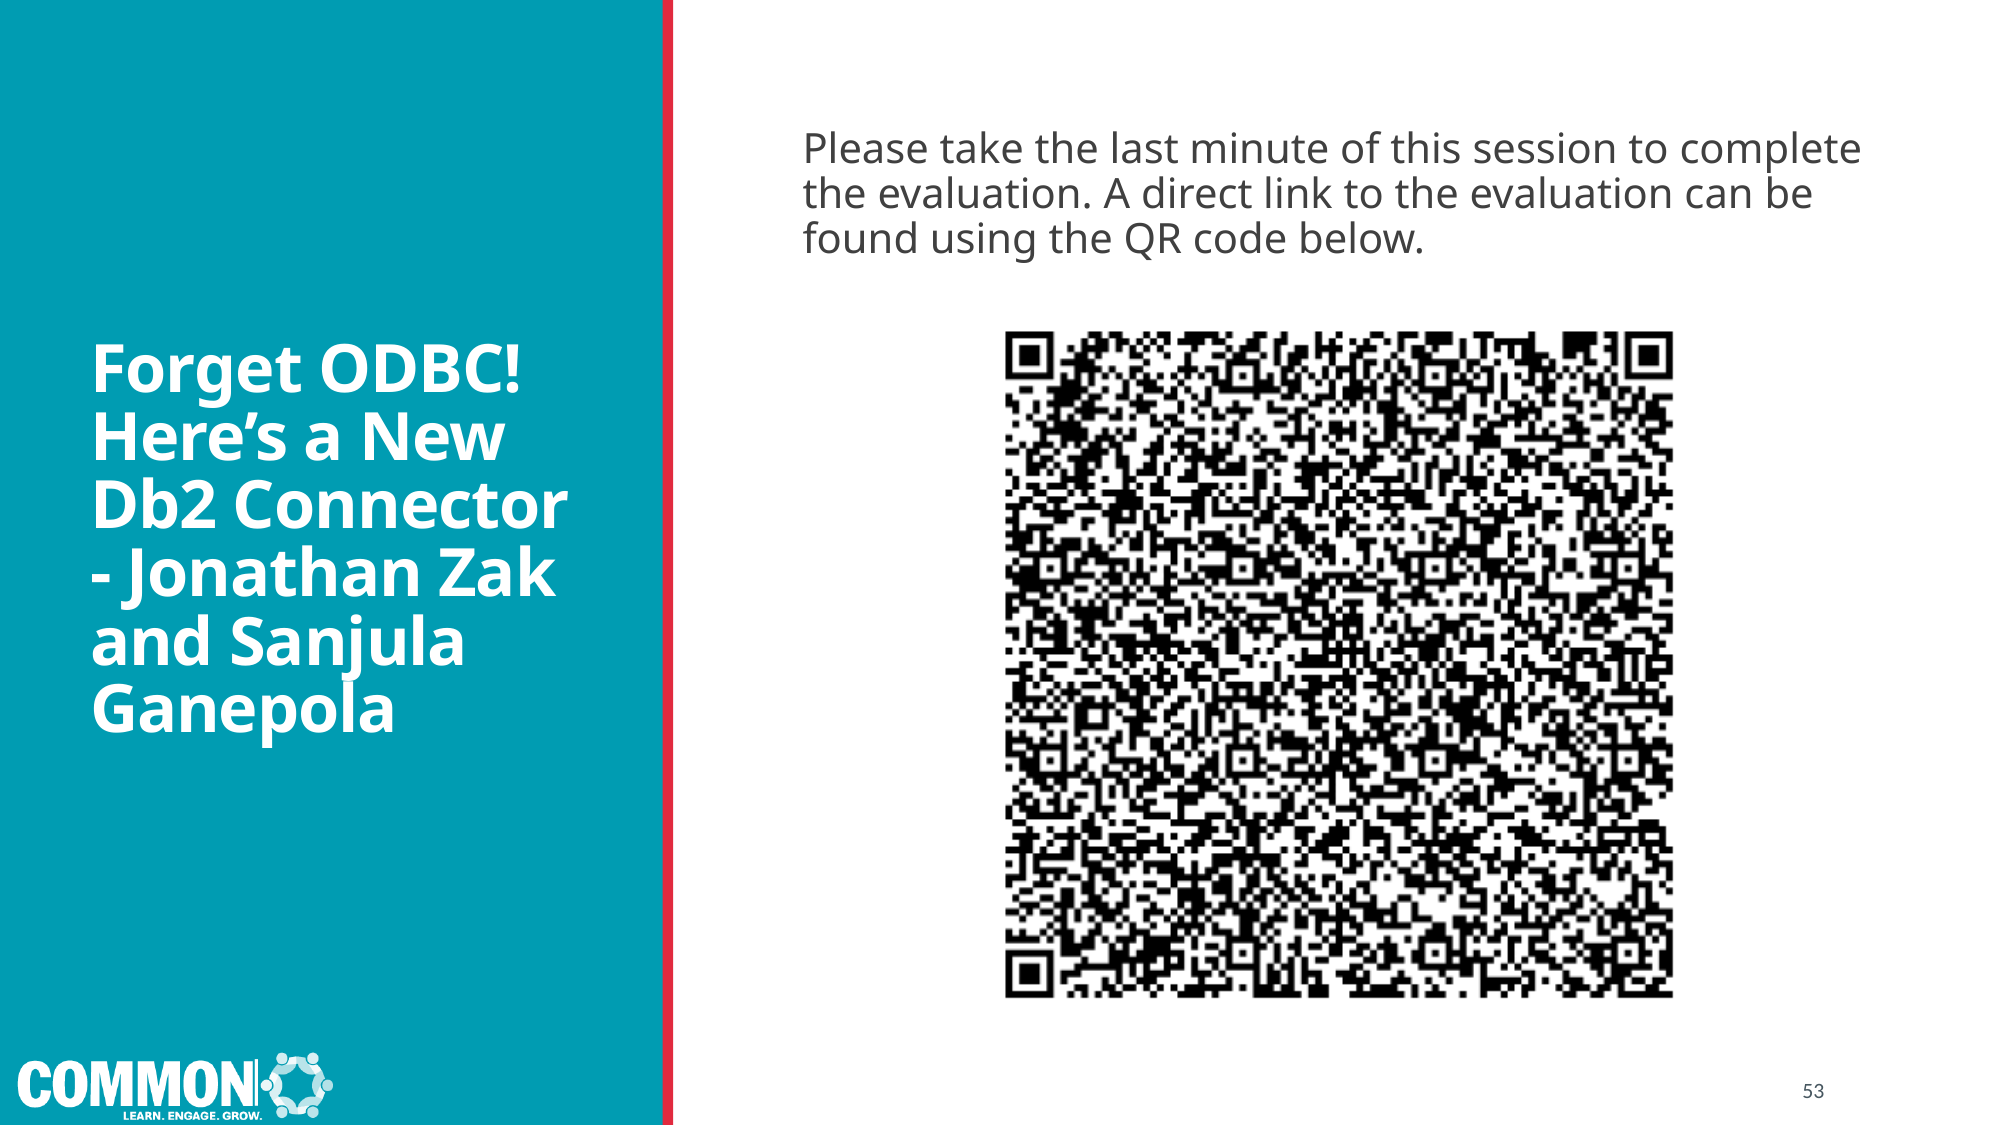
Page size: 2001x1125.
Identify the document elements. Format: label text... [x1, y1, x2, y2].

slide_number 53 [1624, 1059, 1840, 1120]
picture [17, 1052, 333, 1120]
picture [999, 324, 1680, 1006]
list Please take the last minute of this session to complete the evaluation. A direct link to the evaluation can be found using the QR code below. [787, 120, 1875, 281]
title Forget ODBC! Here’s a New Db2 Connector - Jonathan Zak and Sanjula Ganepola [75, 97, 600, 988]
